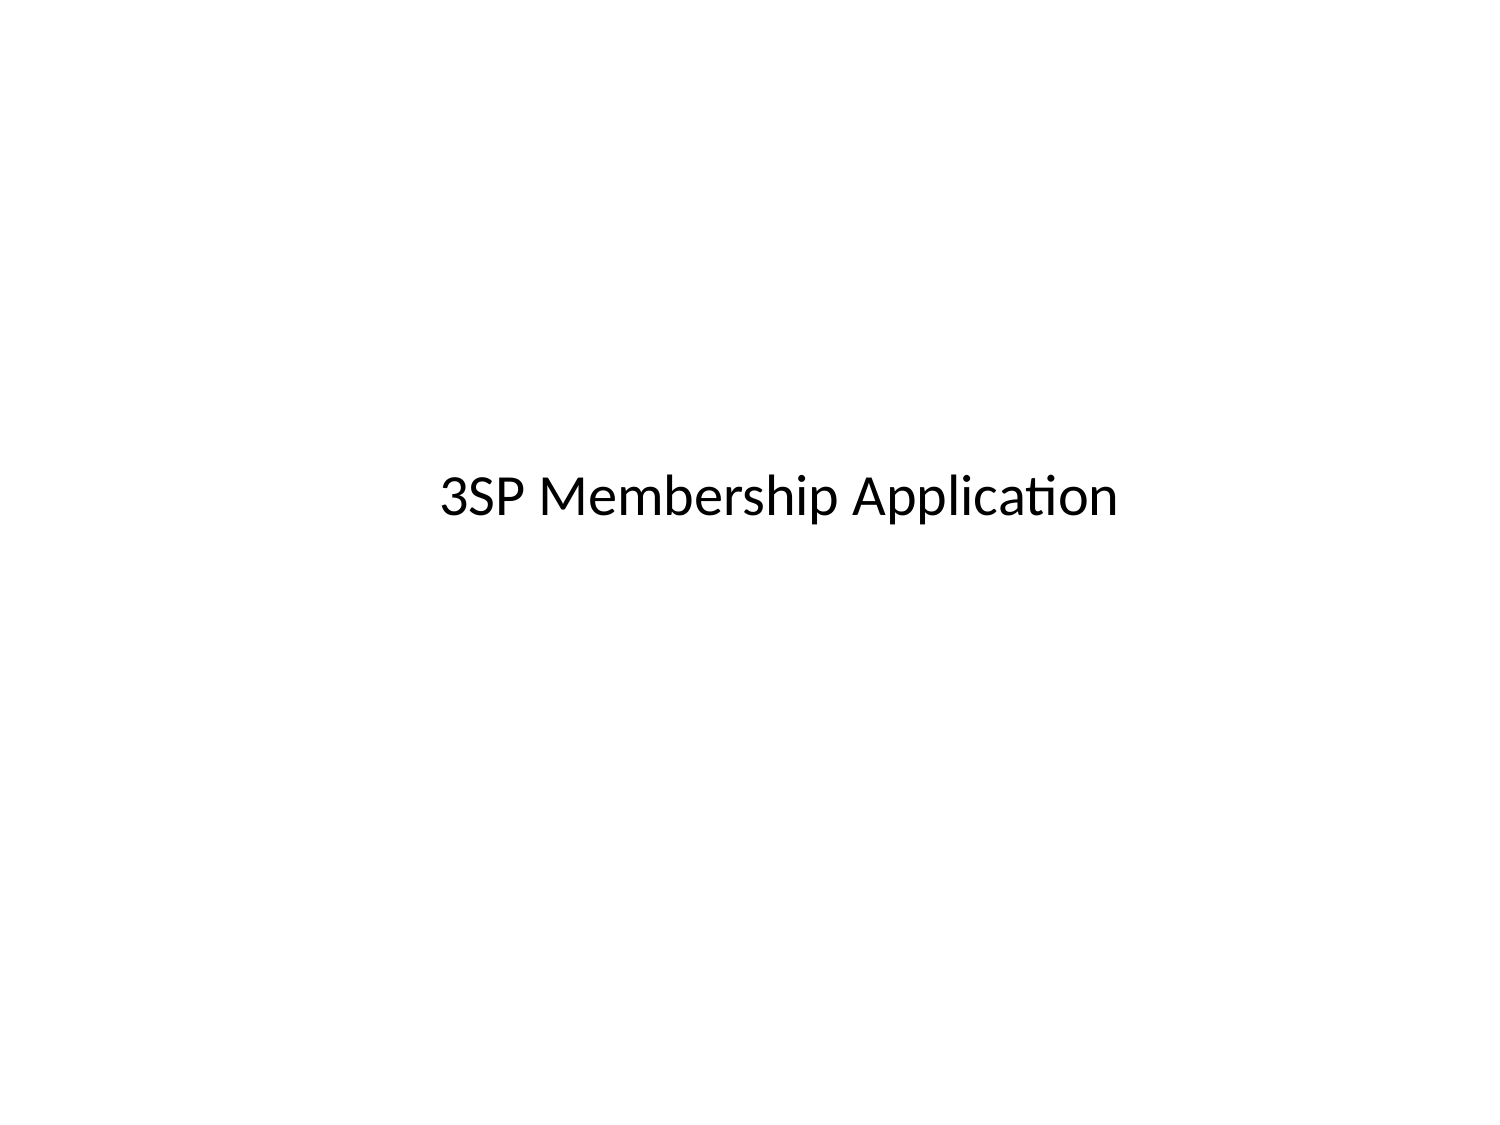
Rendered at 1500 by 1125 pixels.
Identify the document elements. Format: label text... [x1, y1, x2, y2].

text_box 3SP Membership Application [225, 450, 1325, 535]
